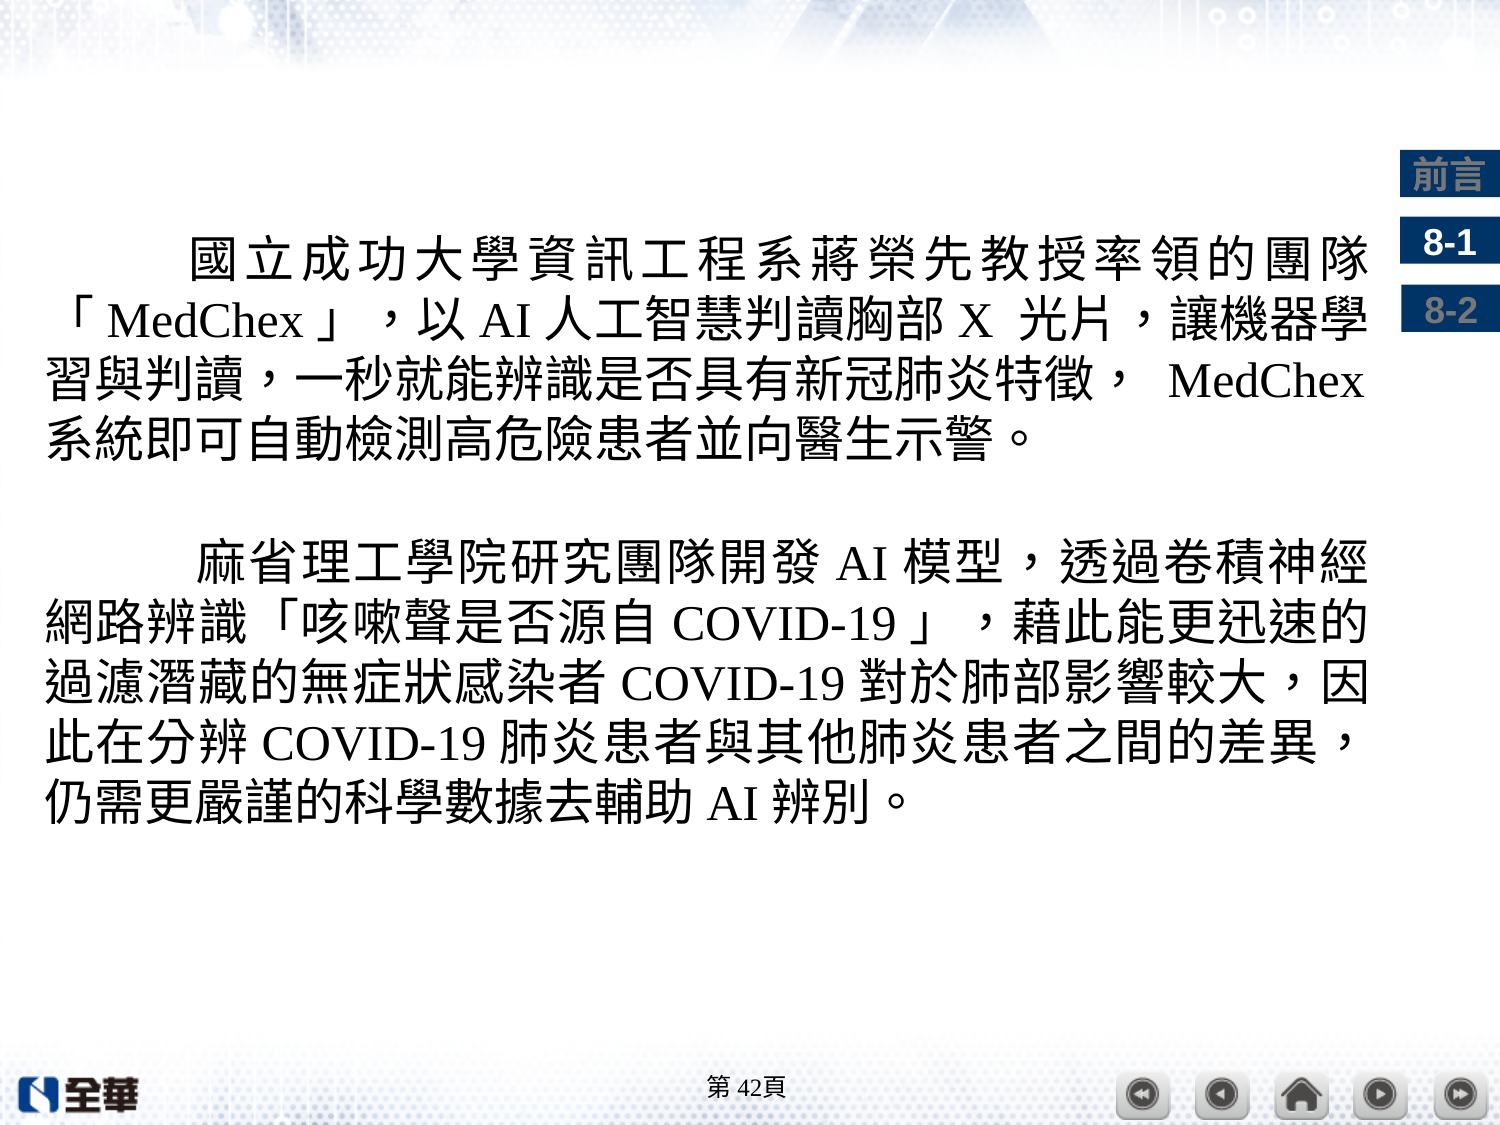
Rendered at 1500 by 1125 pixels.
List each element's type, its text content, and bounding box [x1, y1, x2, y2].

picture [0, 0, 1500, 1125]
list 國立成功大學資訊工程系蔣榮先教授率領的團隊「MedChex」，以AI人工智慧判讀胸部X 光片，讓機器學習與判讀，一秒就能辨識是否具有新冠肺炎特徵， MedChex系統即可自動檢測高危險患者並向醫生示警。 麻省理工學院研究團隊開發AI模型，透過卷積神經網路辨識「咳嗽聲是否源自COVID-19」，藉此能更迅速的過濾潛藏的無症狀感染者COVID-19對於肺部影響較大，因此在分辨COVID-19肺炎患者與其他肺炎患者之間的差異，仍需更嚴謹的科學數據去輔助AI辨別。 [29, 219, 1386, 1048]
